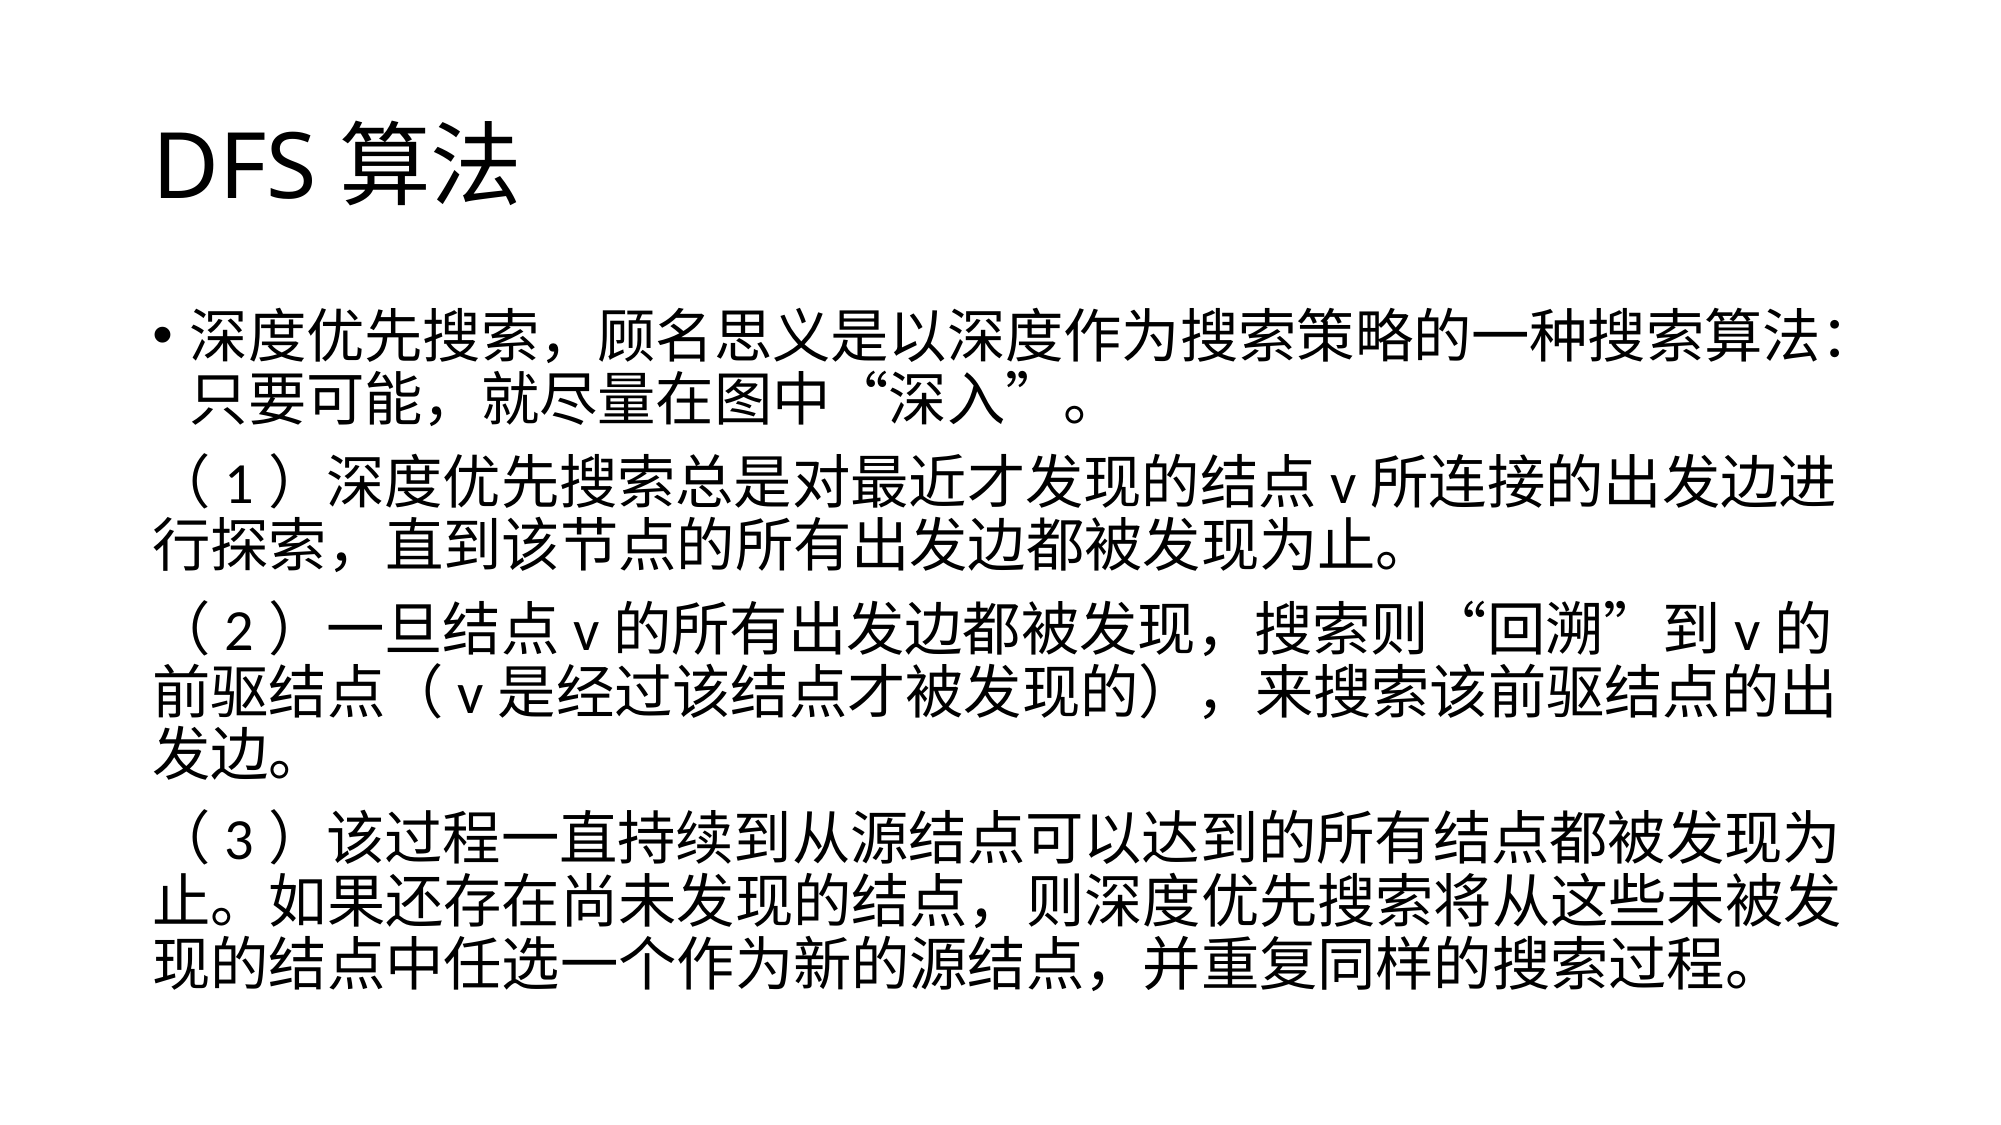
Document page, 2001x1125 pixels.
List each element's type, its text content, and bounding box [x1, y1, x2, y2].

title DFS算法 [137, 59, 1863, 278]
list 深度优先搜索，顾名思义是以深度作为搜索策略的一种搜索算法：只要可能，就尽量在图中“深入”。 （1）深度优先搜索总是对最近才发现的结点v所连接的出发边进行探索，直到该节点的所有出发边都被发现为止。 （2）一旦结点v的所有出发边都被发现，搜索则“回溯”到v的前驱结点（v是经过该结点才被发现的），来搜索该前驱结点的出发边。 （3）该过程一直持续到从源结点可以达到的所有结点都被发现为止。如果还存在尚未发现的结点，则深度优先搜索将从这些未被发现的结点中任选一个作为新的源结点，并重复同样的搜索过程。 [137, 299, 1863, 1014]
